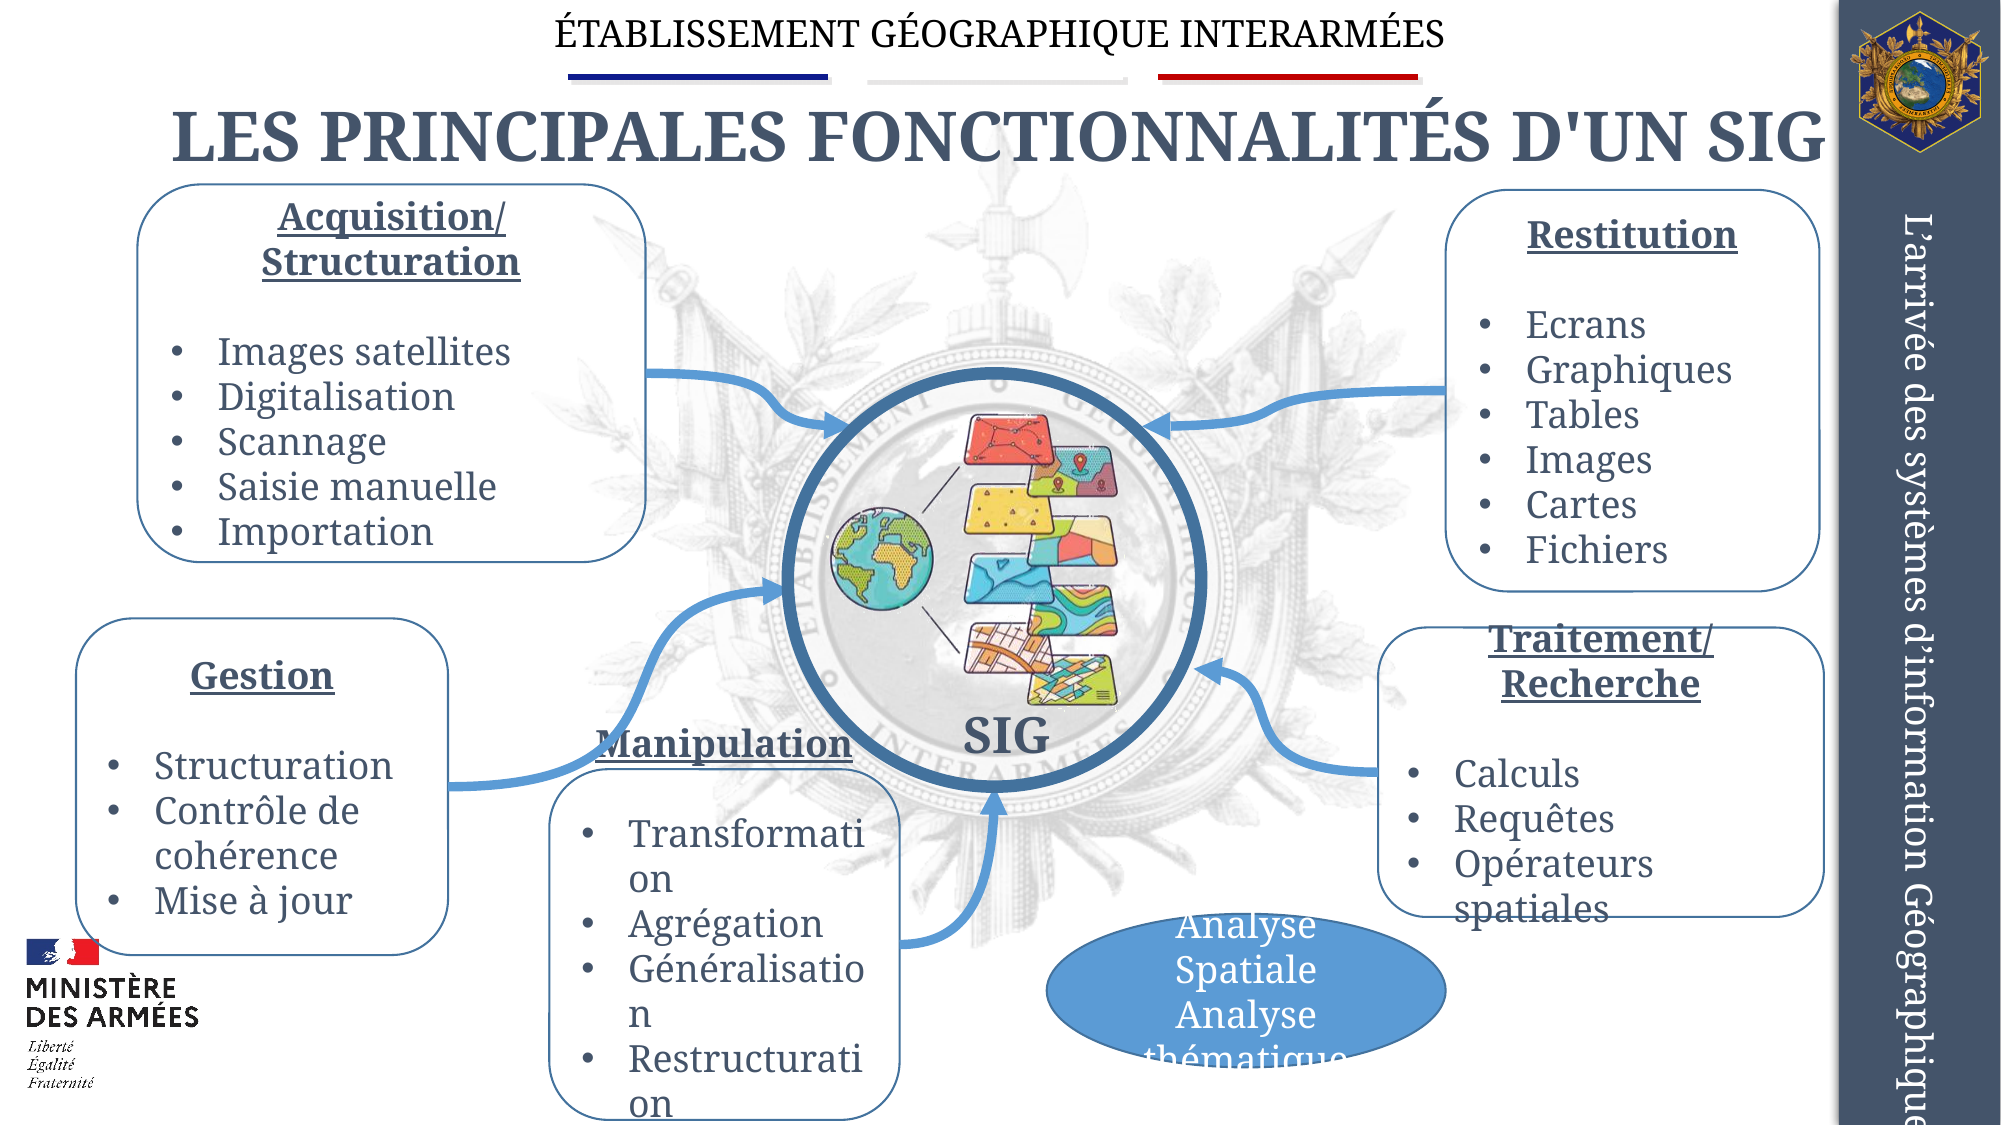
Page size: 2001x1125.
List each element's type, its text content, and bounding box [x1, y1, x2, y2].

text_box Analyse Spatiale Analyse thématique [1045, 912, 1447, 1069]
title LES PRINCIPALES FONCTIONNALITÉS D'UN SIG [137, 76, 1863, 202]
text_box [1202, 668, 1379, 773]
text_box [1202, 390, 1446, 427]
text_box Gestion Structuration Contrôle de cohérence Mise à jour [74, 617, 450, 957]
text_box L’arrivée des systèmes d’information Géographiques [1890, 198, 1951, 1125]
text_box Manipulation Transformation Agrégation Généralisation Restructuration Extraction [548, 787, 901, 1121]
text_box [645, 373, 787, 427]
text_box Acquisition/Structuration Images satellites Digitalisation Scannage Saisie manuelle Importation [136, 183, 647, 564]
text_box Restitution Ecrans Graphiques Tables Images Cartes Fichiers [1444, 188, 1821, 593]
picture [0, 912, 224, 1114]
picture [1850, 11, 1989, 153]
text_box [899, 787, 995, 945]
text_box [448, 590, 787, 787]
text_box Traitement/Recherche Calculs Requêtes Opérateurs spatiales [1377, 626, 1825, 918]
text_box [787, 373, 1202, 787]
